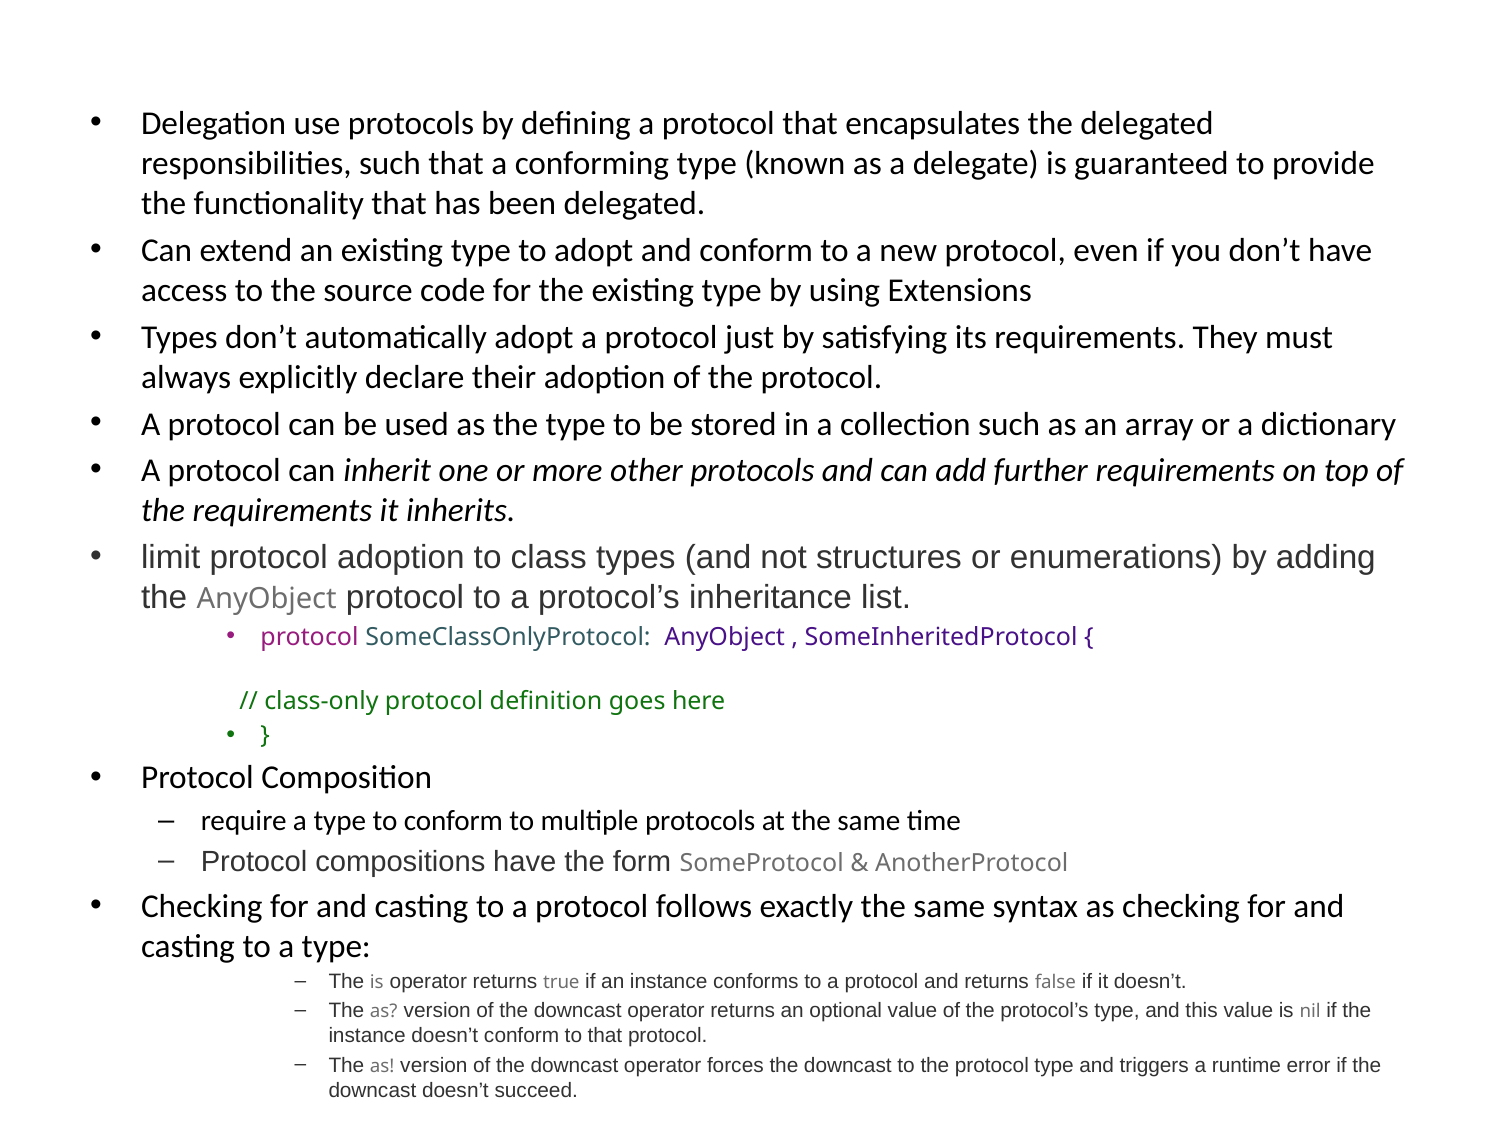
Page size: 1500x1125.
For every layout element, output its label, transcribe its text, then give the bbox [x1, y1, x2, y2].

list Delegation use protocols by defining a protocol that encapsulates the delegated responsibilities, such that a conforming type (known as a delegate) is guaranteed to provide the functionality that has been delegated. Can extend an existing type to adopt and conform to a new protocol, even if you don’t have access to the source code for the existing type by using Extensions Types don’t automatically adopt a protocol just by satisfying its requirements. They must always explicitly declare their adoption of the protocol. A protocol can be used as the type to be stored in a collection such as an array or a dictionary A protocol can inherit one or more other protocols and can add further requirements on top of the requirements it inherits. limit protocol adoption to class types (and not structures or enumerations) by adding the AnyObject protocol to a protocol’s inheritance list. protocol SomeClassOnlyProtocol: AnyObject , SomeInheritedProtocol { // class-only protocol definition goes here } Protocol Composition require a type to conform to multiple protocols at the same time Protocol compositions have the form SomeProtocol & AnotherProtocol Checking for and casting to a protocol follows exactly the same syntax as checking for and casting to a type: The is operator returns true if an instance conforms to a protocol and returns false if it doesn’t. The as? version of the downcast operator returns an optional value of the protocol’s type, and this value is nil if the instance doesn’t conform to that protocol. The as! version of the downcast operator forces the downcast to the protocol type and triggers a runtime error if the downcast doesn’t succeed. [75, 93, 1425, 1125]
